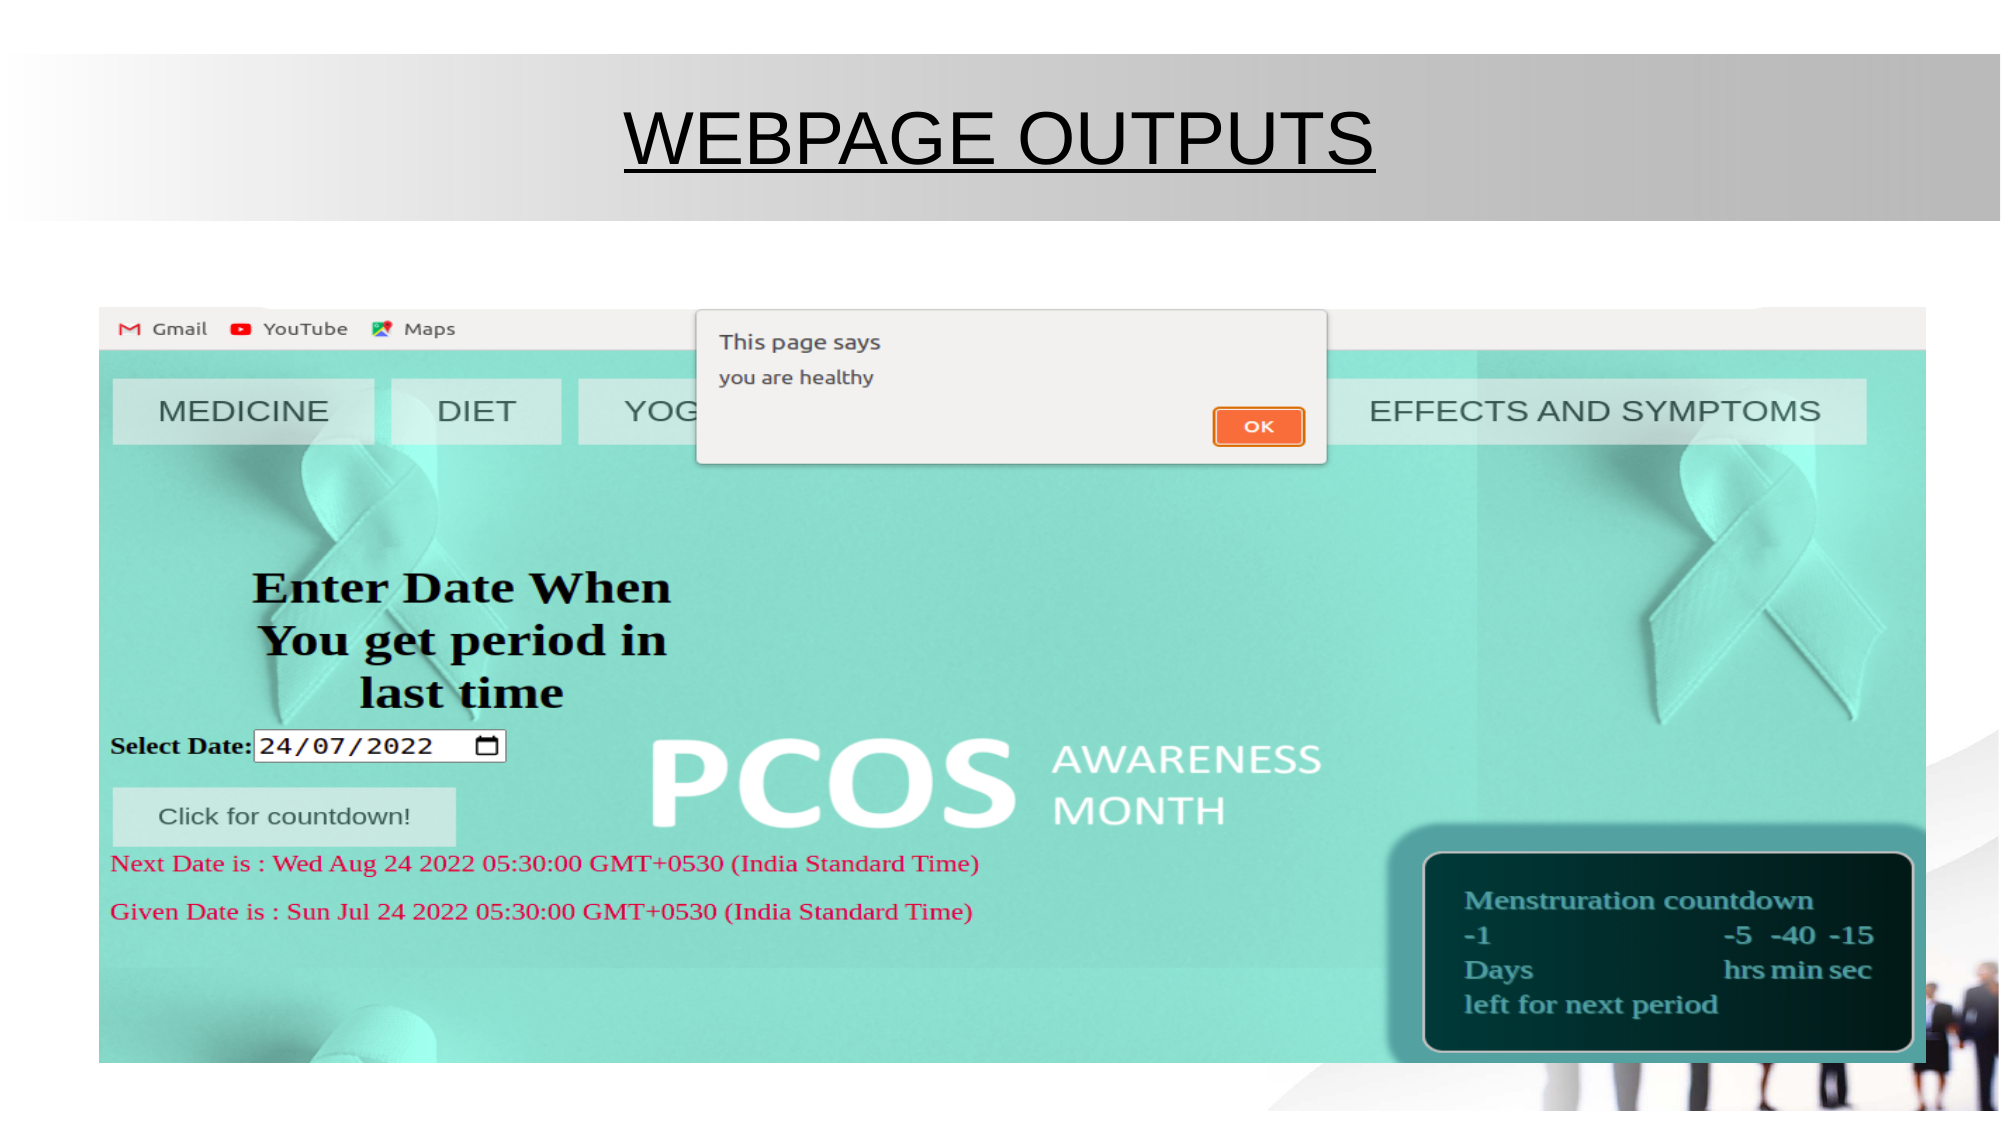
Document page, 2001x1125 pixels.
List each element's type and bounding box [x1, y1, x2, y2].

picture [100, 307, 1925, 1063]
title [100, 45, 1900, 233]
